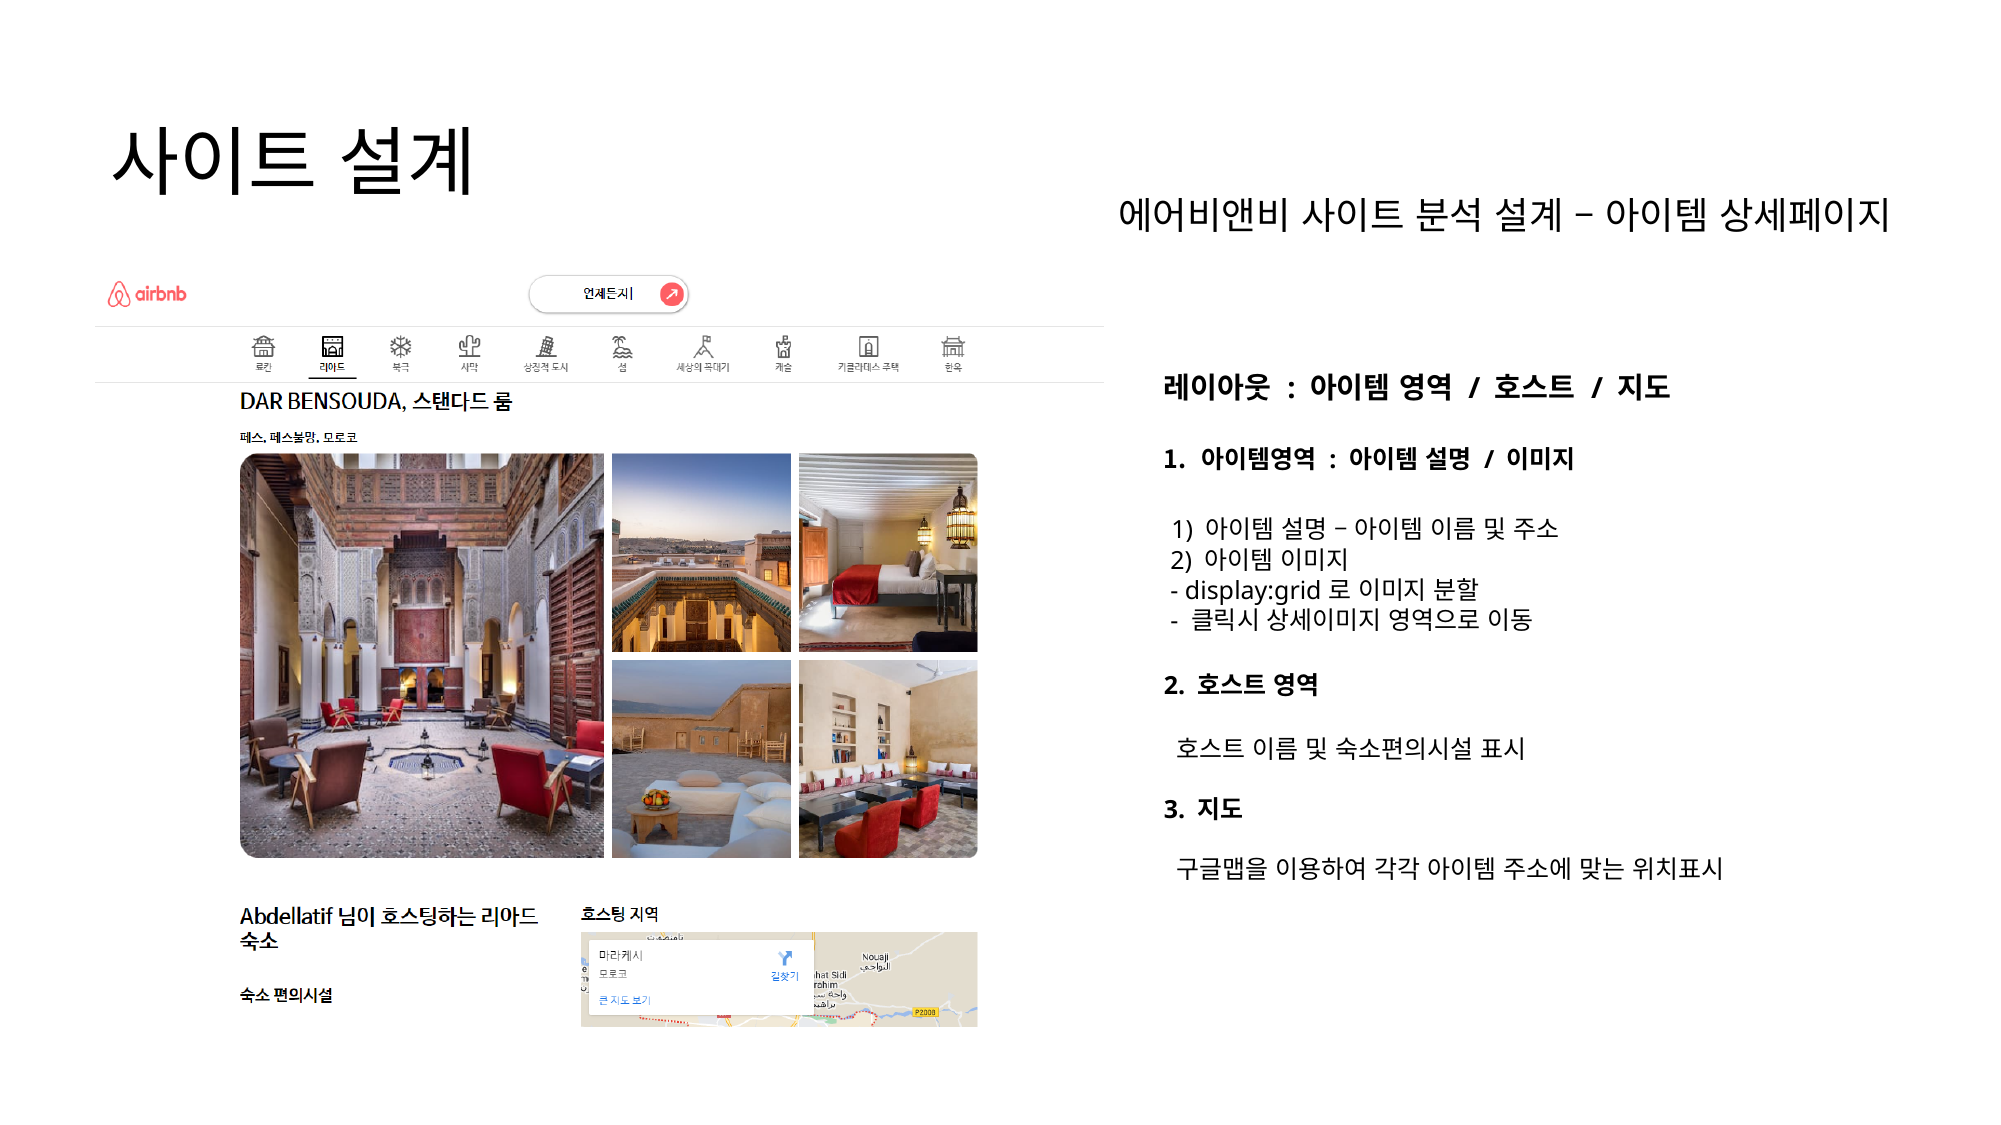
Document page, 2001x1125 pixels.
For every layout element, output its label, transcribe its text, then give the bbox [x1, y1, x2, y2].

picture [95, 263, 1104, 1027]
text_box 레이아웃 : 아이템 영역 / 호스트 / 지도 아이템영역 : 아이템 설명 / 이미지 1) 아이템 설명 – 아이템 이름 및 주소 2) 아이템 이미지 - display:grid로 이미지 분할 - 클릭시 상세이미지 영역으로 이동 2. 호스트 영역 호스트 이름 및 숙소편의시설 표시 3. 지도 구글맵을 이용하여 각각 아이템 주소에 맞는 위치표시 [1149, 362, 1916, 927]
text_box 에어비앤비 사이트 분석 설계 – 아이템 상세페이지 [1103, 184, 2000, 245]
text_box 사이트 설계 [95, 104, 509, 227]
